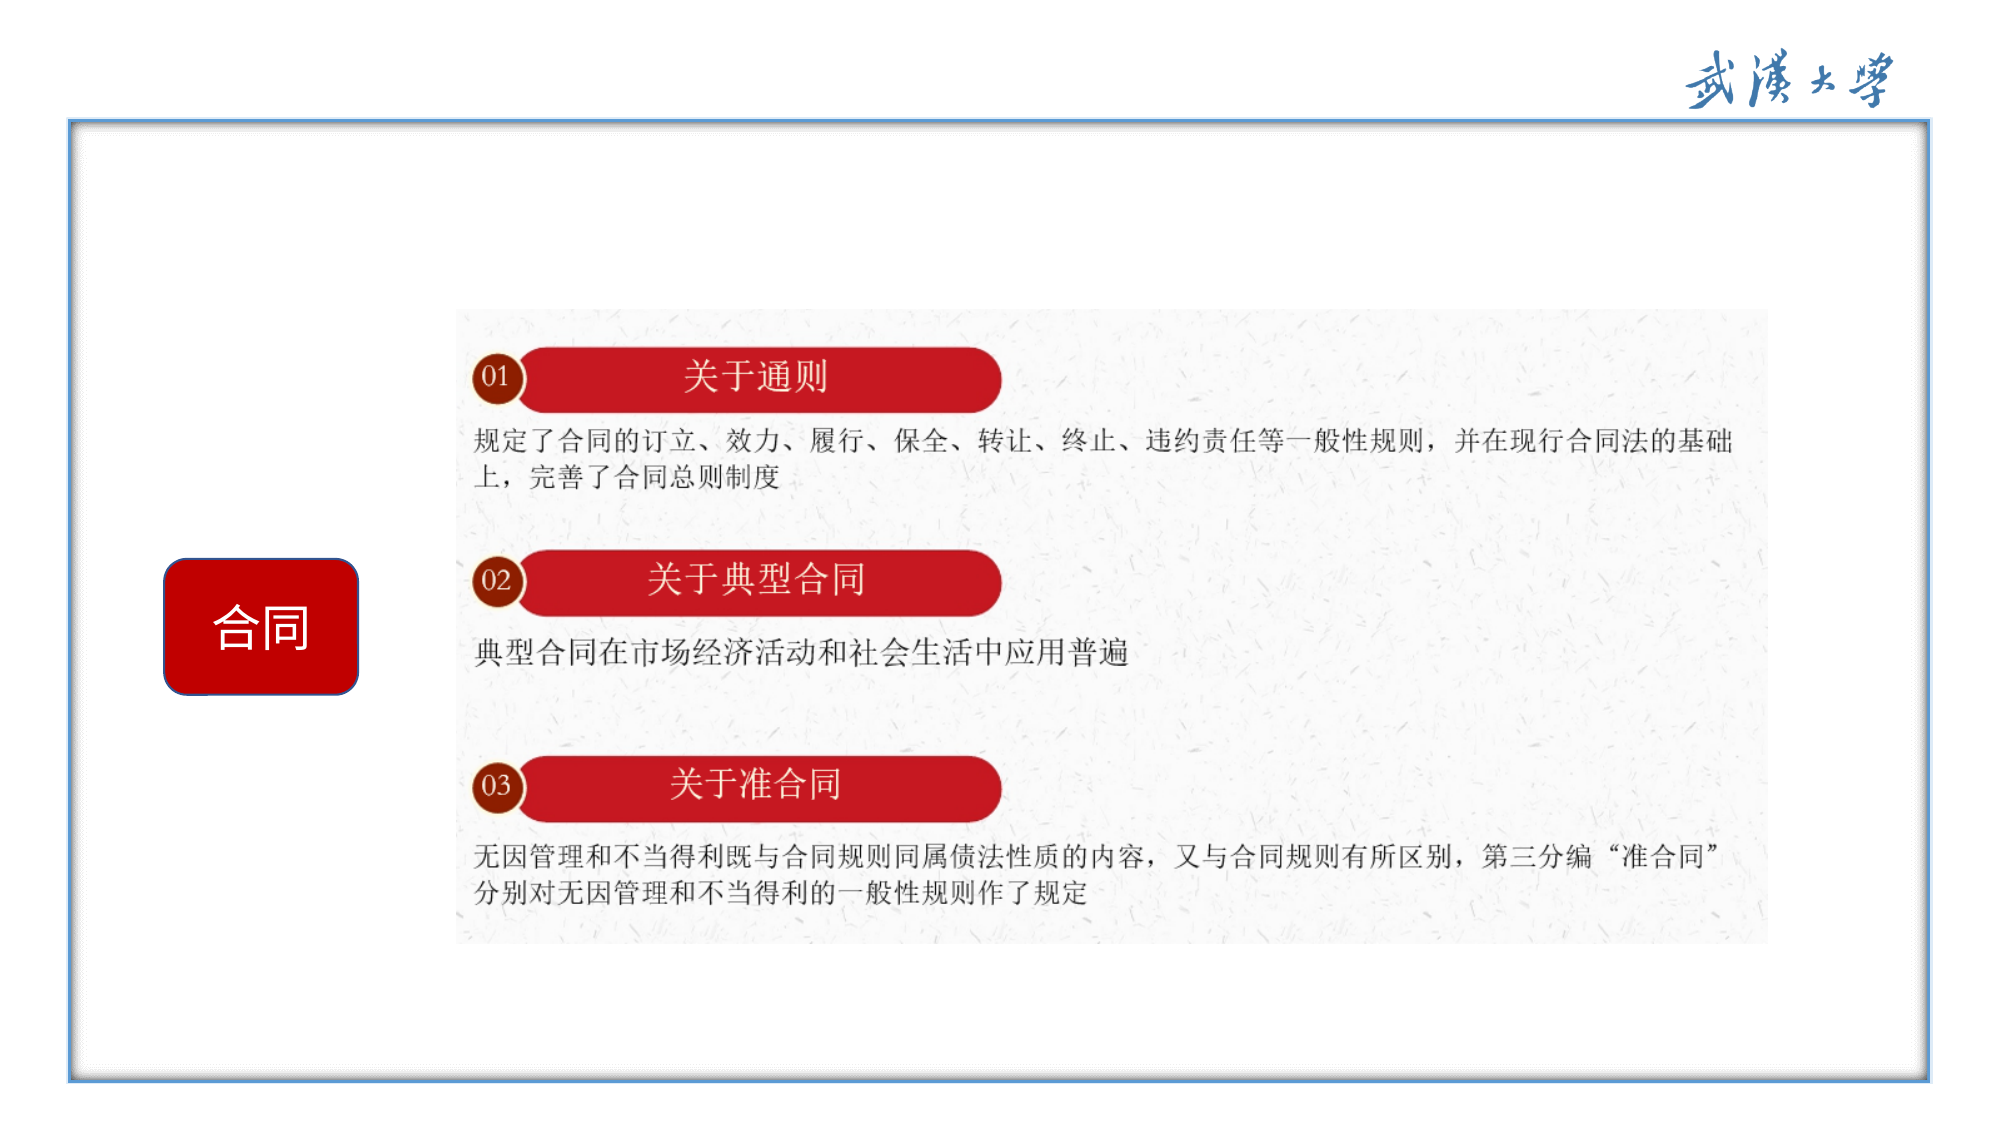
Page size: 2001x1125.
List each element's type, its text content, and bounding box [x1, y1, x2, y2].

text_box 合同 [163, 557, 360, 696]
picture [66, 117, 1933, 1084]
